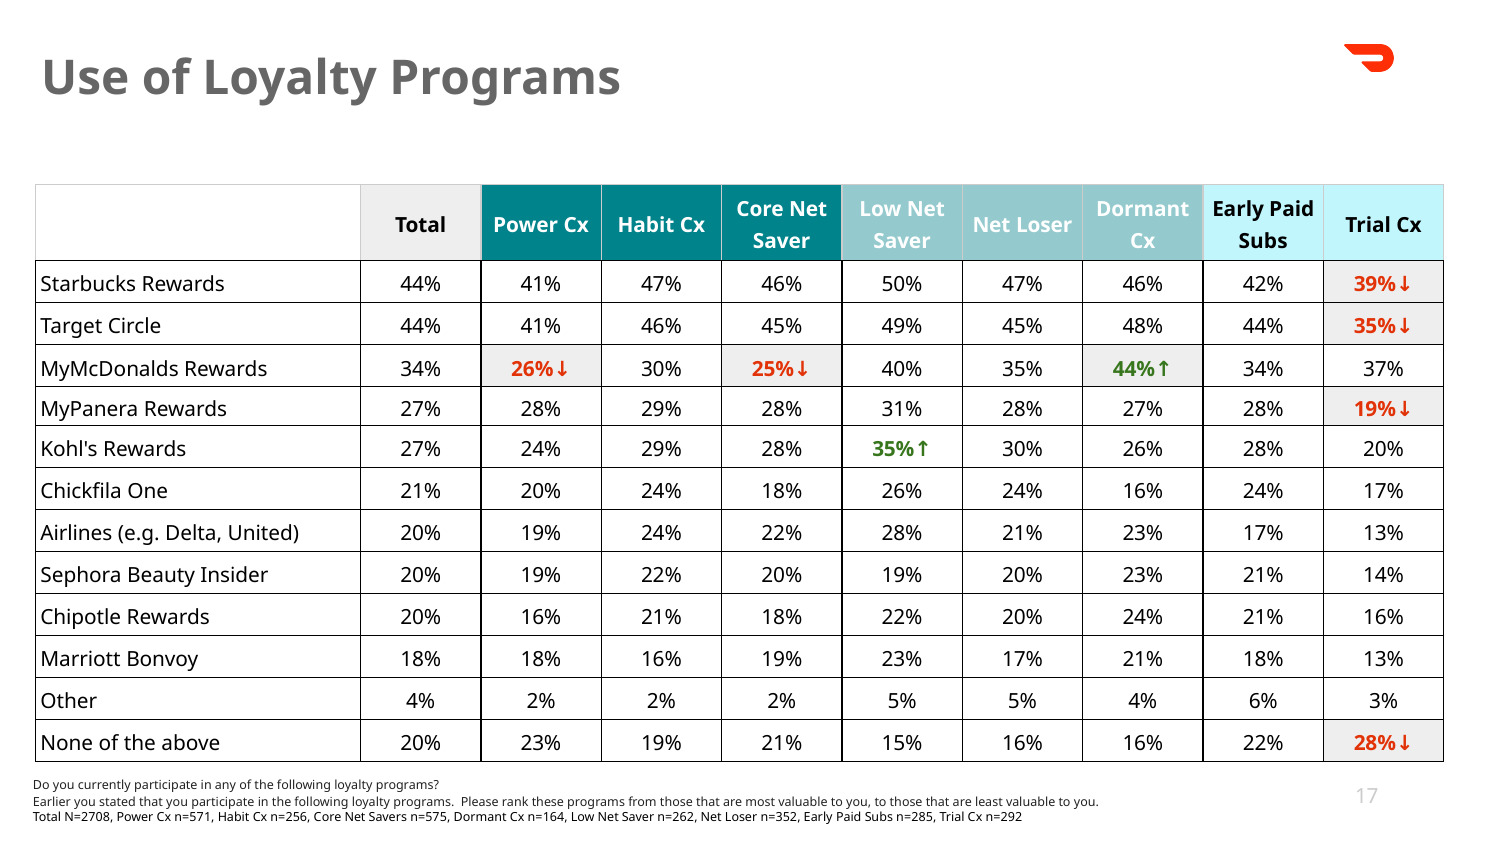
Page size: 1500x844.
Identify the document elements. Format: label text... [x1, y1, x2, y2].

table_cell 20% [361, 552, 480, 593]
table_cell 19%↓ [1324, 387, 1443, 425]
table_cell 16% [1324, 594, 1443, 635]
table_cell 13% [1324, 636, 1443, 677]
table_cell 23% [1083, 510, 1202, 551]
table_cell 40% [843, 345, 962, 386]
table_cell 21% [361, 468, 480, 509]
table_cell 16% [482, 594, 601, 635]
table_cell 6% [1204, 678, 1323, 719]
table_cell 44%↑ [1083, 345, 1202, 386]
table_header Habit Cx [602, 185, 721, 260]
table_cell 22% [843, 594, 962, 635]
table_cell 29% [602, 387, 721, 425]
table_cell 2% [602, 678, 721, 719]
table_cell 29% [602, 426, 721, 467]
table_cell 17% [1204, 510, 1323, 551]
table_cell 20% [722, 552, 841, 593]
table_cell 46% [602, 303, 721, 344]
slide_number ‹#› [1303, 764, 1394, 830]
table_cell 2% [722, 678, 841, 719]
table_cell 34% [1204, 345, 1323, 386]
table_cell 44% [1204, 303, 1323, 344]
picture [1344, 44, 1394, 72]
table_cell 45% [722, 303, 841, 344]
table_cell Chipotle Rewards [36, 594, 360, 635]
table_cell 27% [361, 387, 480, 425]
table_cell 20% [361, 720, 480, 761]
table_cell 19% [602, 720, 721, 761]
table_cell 24% [1204, 468, 1323, 509]
table_header Early Paid Subs [1204, 185, 1323, 260]
table_cell 37% [1324, 345, 1443, 386]
table_cell 23% [843, 636, 962, 677]
table_cell 21% [722, 720, 841, 761]
table_cell Target Circle [36, 303, 360, 344]
table_cell Starbucks Rewards [36, 261, 360, 302]
table_header Trial Cx [1324, 185, 1443, 260]
table_header Core Net Saver [722, 185, 841, 260]
table_cell 21% [1204, 594, 1323, 635]
table_cell 16% [1083, 720, 1202, 761]
table_cell 28% [722, 387, 841, 425]
table_cell 21% [1083, 636, 1202, 677]
text_box Use of Loyalty Programs [25, 31, 1222, 118]
table_cell 25%↓ [722, 345, 841, 386]
table_cell 22% [1204, 720, 1323, 761]
table_header Total [361, 185, 480, 260]
table_cell 31% [843, 387, 962, 425]
table_cell 16% [602, 636, 721, 677]
table_cell 24% [602, 468, 721, 509]
table_cell 21% [1204, 552, 1323, 593]
table_cell Other [36, 678, 360, 719]
table_cell 23% [482, 720, 601, 761]
table_cell 45% [963, 303, 1082, 344]
text_box Do you currently participate in any of the following loyalty programs? Earlier you stated that you participate in the following loyalty programs. Please rank these programs from those that are most valuable to you, to those that are least valuable to you. Total N=2708, Power Cx n=571, Habit Cx n=256, Core Net Savers n=575, Dormant Cx n=164, Low Net Saver n=262, Net Loser n=352, Early Paid Subs n=285, Trial Cx n=292 [17, 761, 1230, 840]
table_cell 4% [361, 678, 480, 719]
table_cell 27% [361, 426, 480, 467]
table_cell Marriott Bonvoy [36, 636, 360, 677]
table_cell 18% [722, 594, 841, 635]
table_cell 47% [963, 261, 1082, 302]
table_cell 35%↓ [1324, 303, 1443, 344]
table_cell 28% [843, 510, 962, 551]
table_cell 26% [1083, 426, 1202, 467]
table_cell 15% [843, 720, 962, 761]
table_cell 28% [1204, 387, 1323, 425]
table_cell 44% [361, 261, 480, 302]
table_header Low Net Saver [843, 185, 962, 260]
table_cell 49% [843, 303, 962, 344]
table_cell 3% [1324, 678, 1443, 719]
table_cell 18% [722, 468, 841, 509]
table_cell 17% [1324, 468, 1443, 509]
table_cell 19% [482, 552, 601, 593]
table_cell 20% [361, 510, 480, 551]
table_cell Airlines (e.g. Delta, United) [36, 510, 360, 551]
table_cell 20% [361, 594, 480, 635]
table_cell 5% [843, 678, 962, 719]
table_cell 20% [1324, 426, 1443, 467]
table_header Power Cx [482, 185, 601, 260]
table_cell 18% [482, 636, 601, 677]
table_cell Chickfila One [36, 468, 360, 509]
table_cell Kohl's Rewards [36, 426, 360, 467]
table_cell 20% [963, 594, 1082, 635]
table_cell 28% [963, 387, 1082, 425]
table_cell 20% [482, 468, 601, 509]
table_cell 19% [843, 552, 962, 593]
table_cell 18% [1204, 636, 1323, 677]
table_cell 4% [1083, 678, 1202, 719]
table_cell 22% [602, 552, 721, 593]
table_header Net Loser [963, 185, 1082, 260]
table_cell 35%↑ [843, 426, 962, 467]
table_cell MyMcDonalds Rewards [36, 345, 360, 386]
table_cell None of the above [36, 720, 360, 761]
table_cell 23% [1083, 552, 1202, 593]
table_cell 21% [963, 510, 1082, 551]
table_cell 18% [361, 636, 480, 677]
table_cell 30% [963, 426, 1082, 467]
table_cell 47% [602, 261, 721, 302]
table_cell 26%↓ [482, 345, 601, 386]
table_header Dormant Cx [1083, 185, 1202, 260]
table_cell 34% [361, 345, 480, 386]
table_cell 41% [482, 303, 601, 344]
table_cell 46% [722, 261, 841, 302]
table_cell 20% [963, 552, 1082, 593]
table_cell 16% [963, 720, 1082, 761]
table_cell 28% [482, 387, 601, 425]
table_cell 28%↓ [1324, 720, 1443, 761]
table_cell 26% [843, 468, 962, 509]
table_cell 5% [963, 678, 1082, 719]
table_cell 30% [602, 345, 721, 386]
table_cell 19% [482, 510, 601, 551]
table_cell 42% [1204, 261, 1323, 302]
table_cell 39%↓ [1324, 261, 1443, 302]
table_cell 24% [1083, 594, 1202, 635]
table_cell 17% [963, 636, 1082, 677]
table_cell 24% [482, 426, 601, 467]
table_cell 35% [963, 345, 1082, 386]
table_cell 2% [482, 678, 601, 719]
table_cell 50% [843, 261, 962, 302]
table_cell 14% [1324, 552, 1443, 593]
table_cell 16% [1083, 468, 1202, 509]
table_cell 13% [1324, 510, 1443, 551]
table_cell 24% [602, 510, 721, 551]
table_cell 19% [722, 636, 841, 677]
table_cell 22% [722, 510, 841, 551]
table_cell 28% [1204, 426, 1323, 467]
table_cell 28% [722, 426, 841, 467]
table_cell 46% [1083, 261, 1202, 302]
table_cell 48% [1083, 303, 1202, 344]
table_cell 21% [602, 594, 721, 635]
table_cell Sephora Beauty Insider [36, 552, 360, 593]
table_cell 27% [1083, 387, 1202, 425]
table_cell 44% [361, 303, 480, 344]
table_cell 24% [963, 468, 1082, 509]
table_cell 41% [482, 261, 601, 302]
table_header [36, 185, 360, 260]
table_cell MyPanera Rewards [36, 387, 360, 425]
